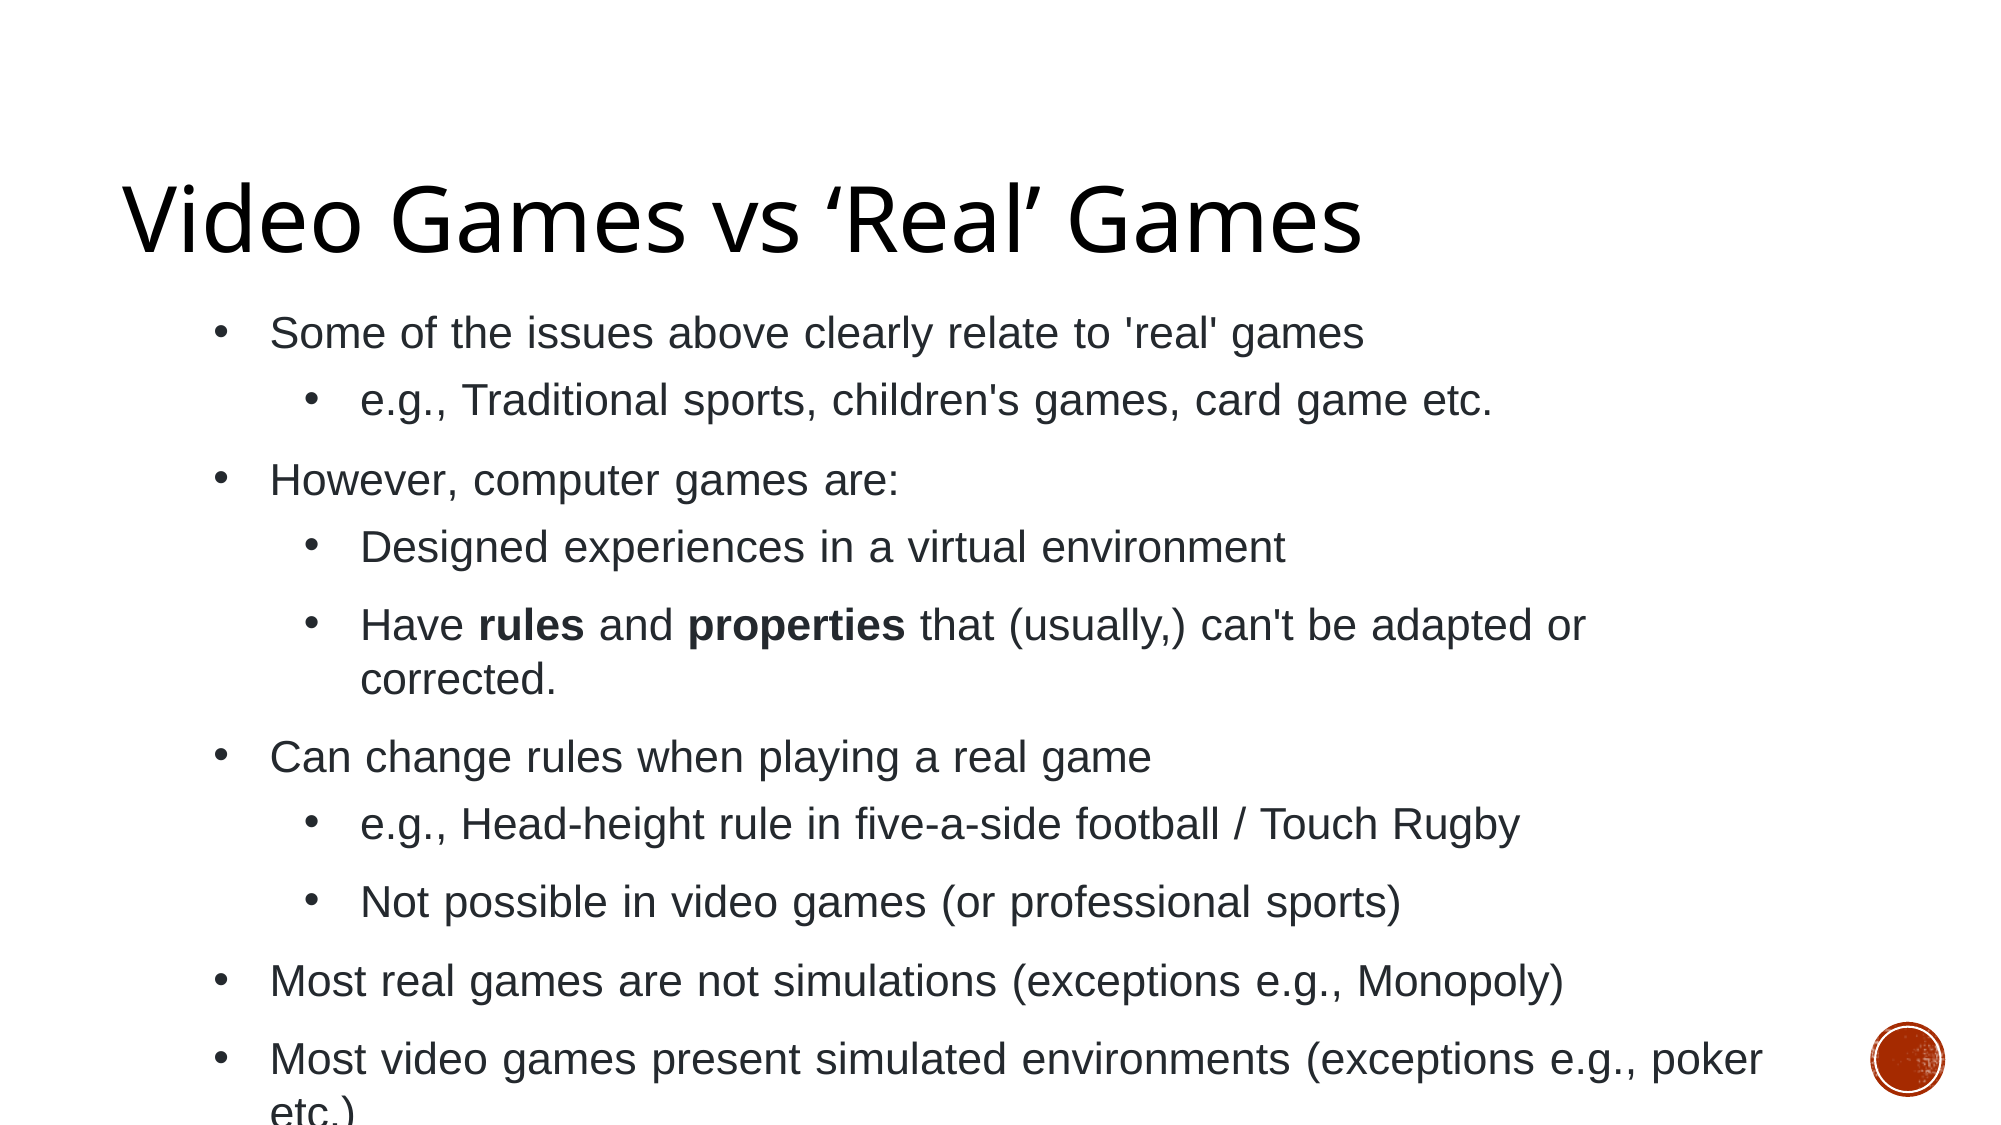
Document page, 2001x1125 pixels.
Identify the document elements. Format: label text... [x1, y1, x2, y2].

text_box Some of the issues above clearly relate to 'real' games e.g., Traditional sports, children's games, card game etc. However, computer games are: Designed experiences in a virtual environment Have rules and properties that (usually,) can't be adapted or corrected. Can change rules when playing a real game e.g., Head-height rule in five-a-side football / Touch Rugby Not possible in video games (or professional sports) Most real games are not simulations (exceptions e.g., Monopoly) Most video games present simulated environments (exceptions e.g., poker etc.) [211, 288, 1797, 1125]
text_box Video Games vs ‘Real’ Games [120, 158, 1514, 271]
